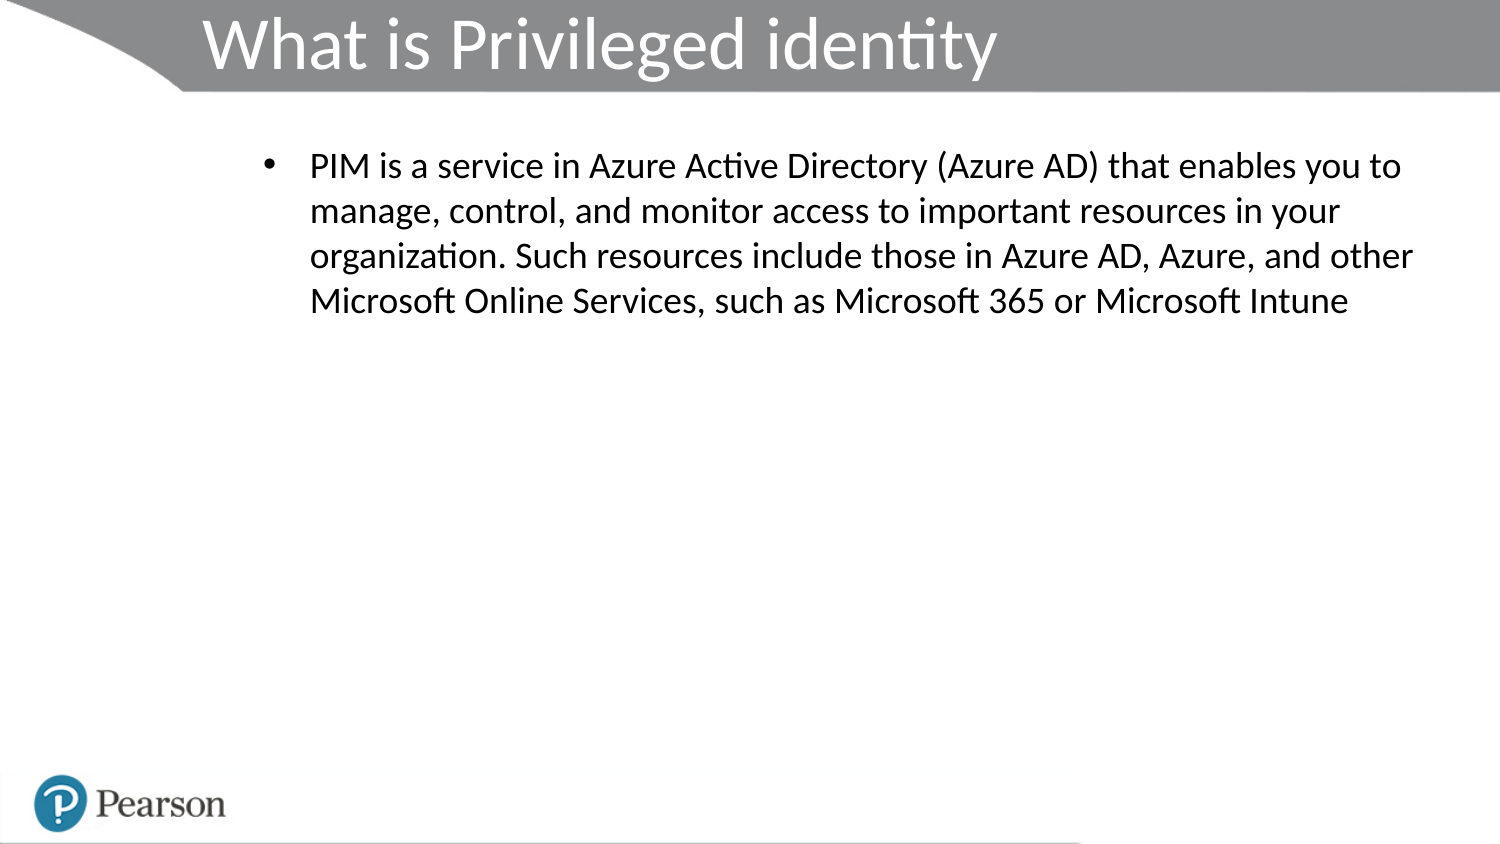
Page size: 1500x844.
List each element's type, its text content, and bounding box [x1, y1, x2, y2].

list PIM is a service in Azure Active Directory (Azure AD) that enables you to manage, control, and monitor access to important resources in your organization. Such resources include those in Azure AD, Azure, and other Microsoft Online Services, such as Microsoft 365 or Microsoft Intune [188, 133, 1425, 716]
picture [0, 0, 1500, 844]
title What is Privileged identity management? [187, 0, 1426, 79]
